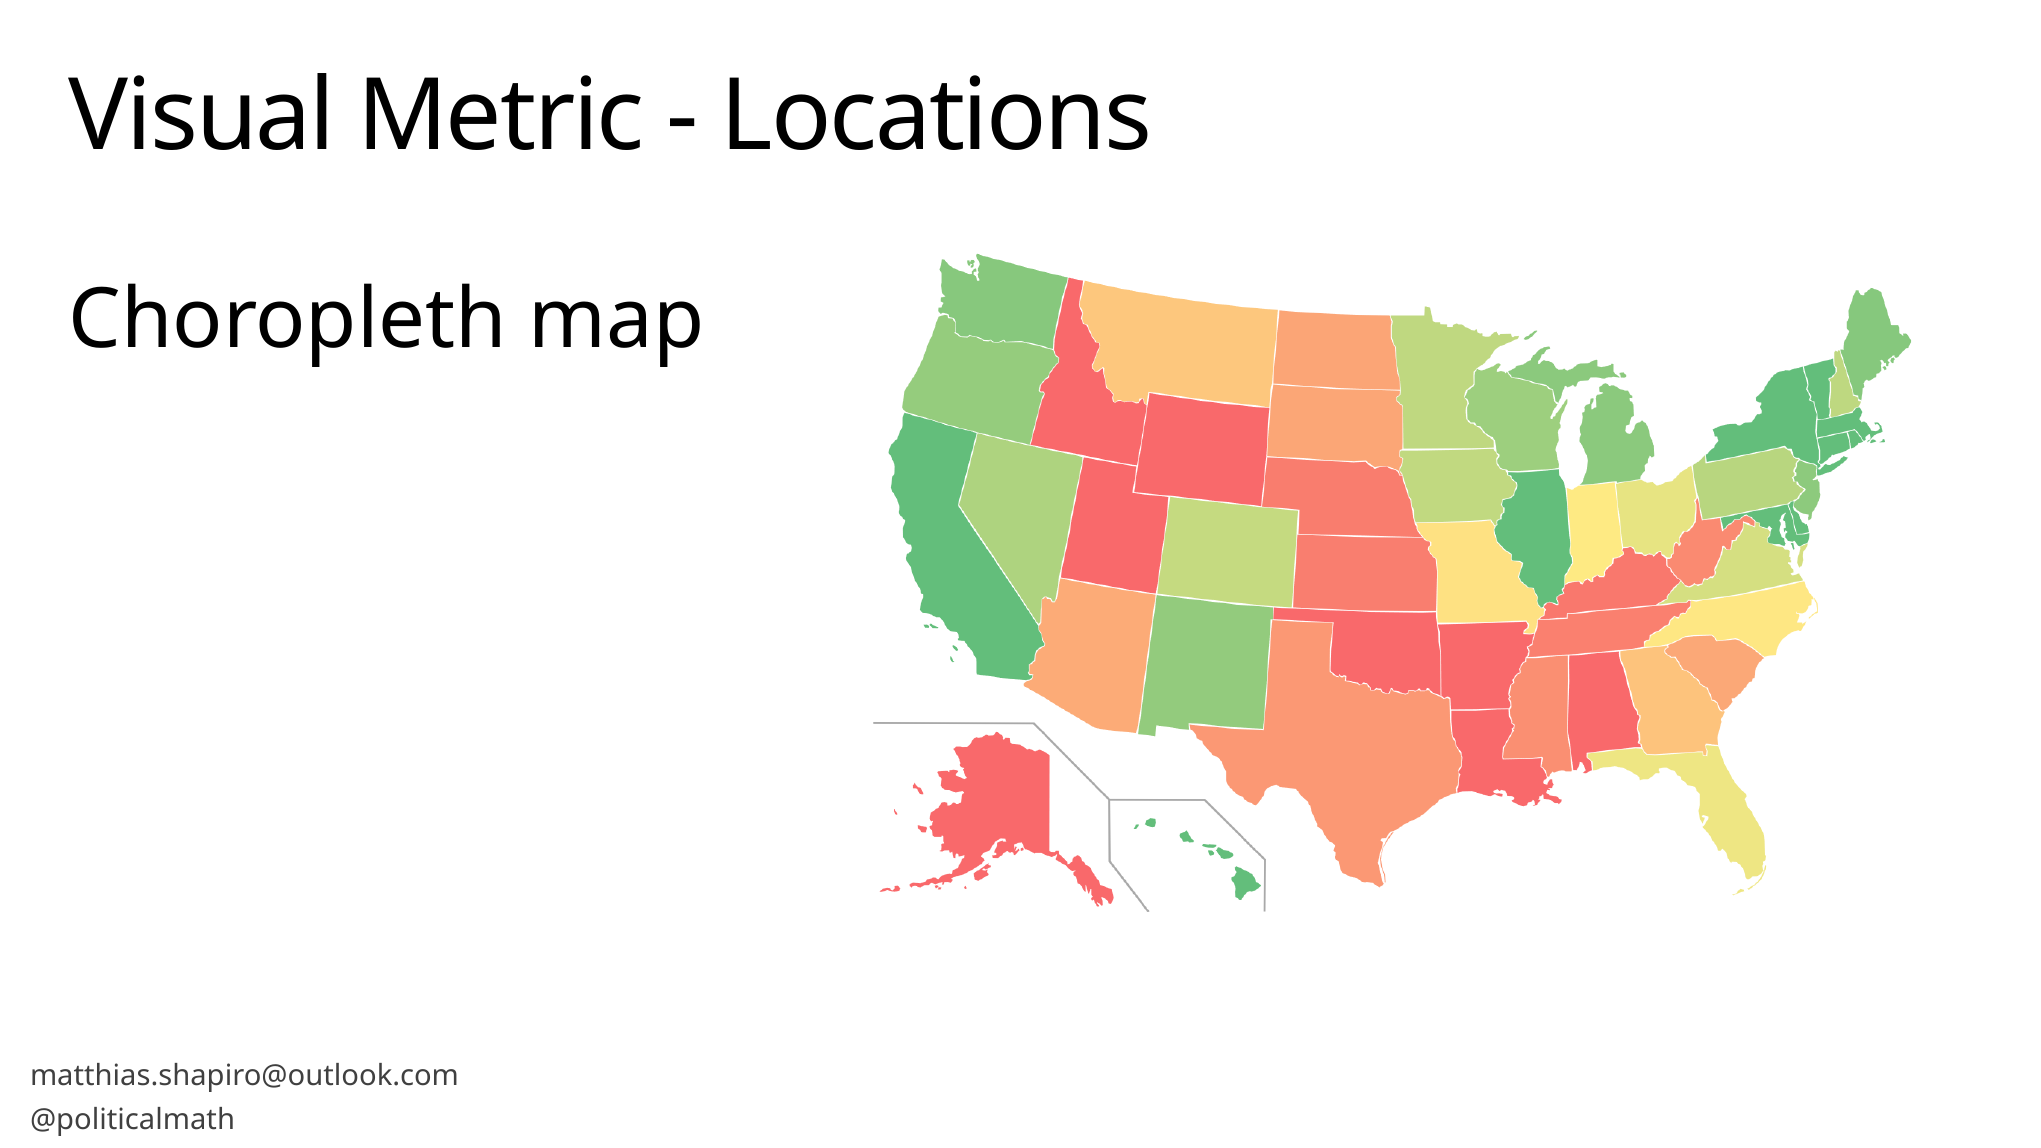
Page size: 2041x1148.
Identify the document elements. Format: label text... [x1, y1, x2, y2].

picture [850, 248, 1926, 912]
list Choropleth map [45, 199, 781, 362]
title Visual Metric - Locations [45, 48, 1996, 199]
